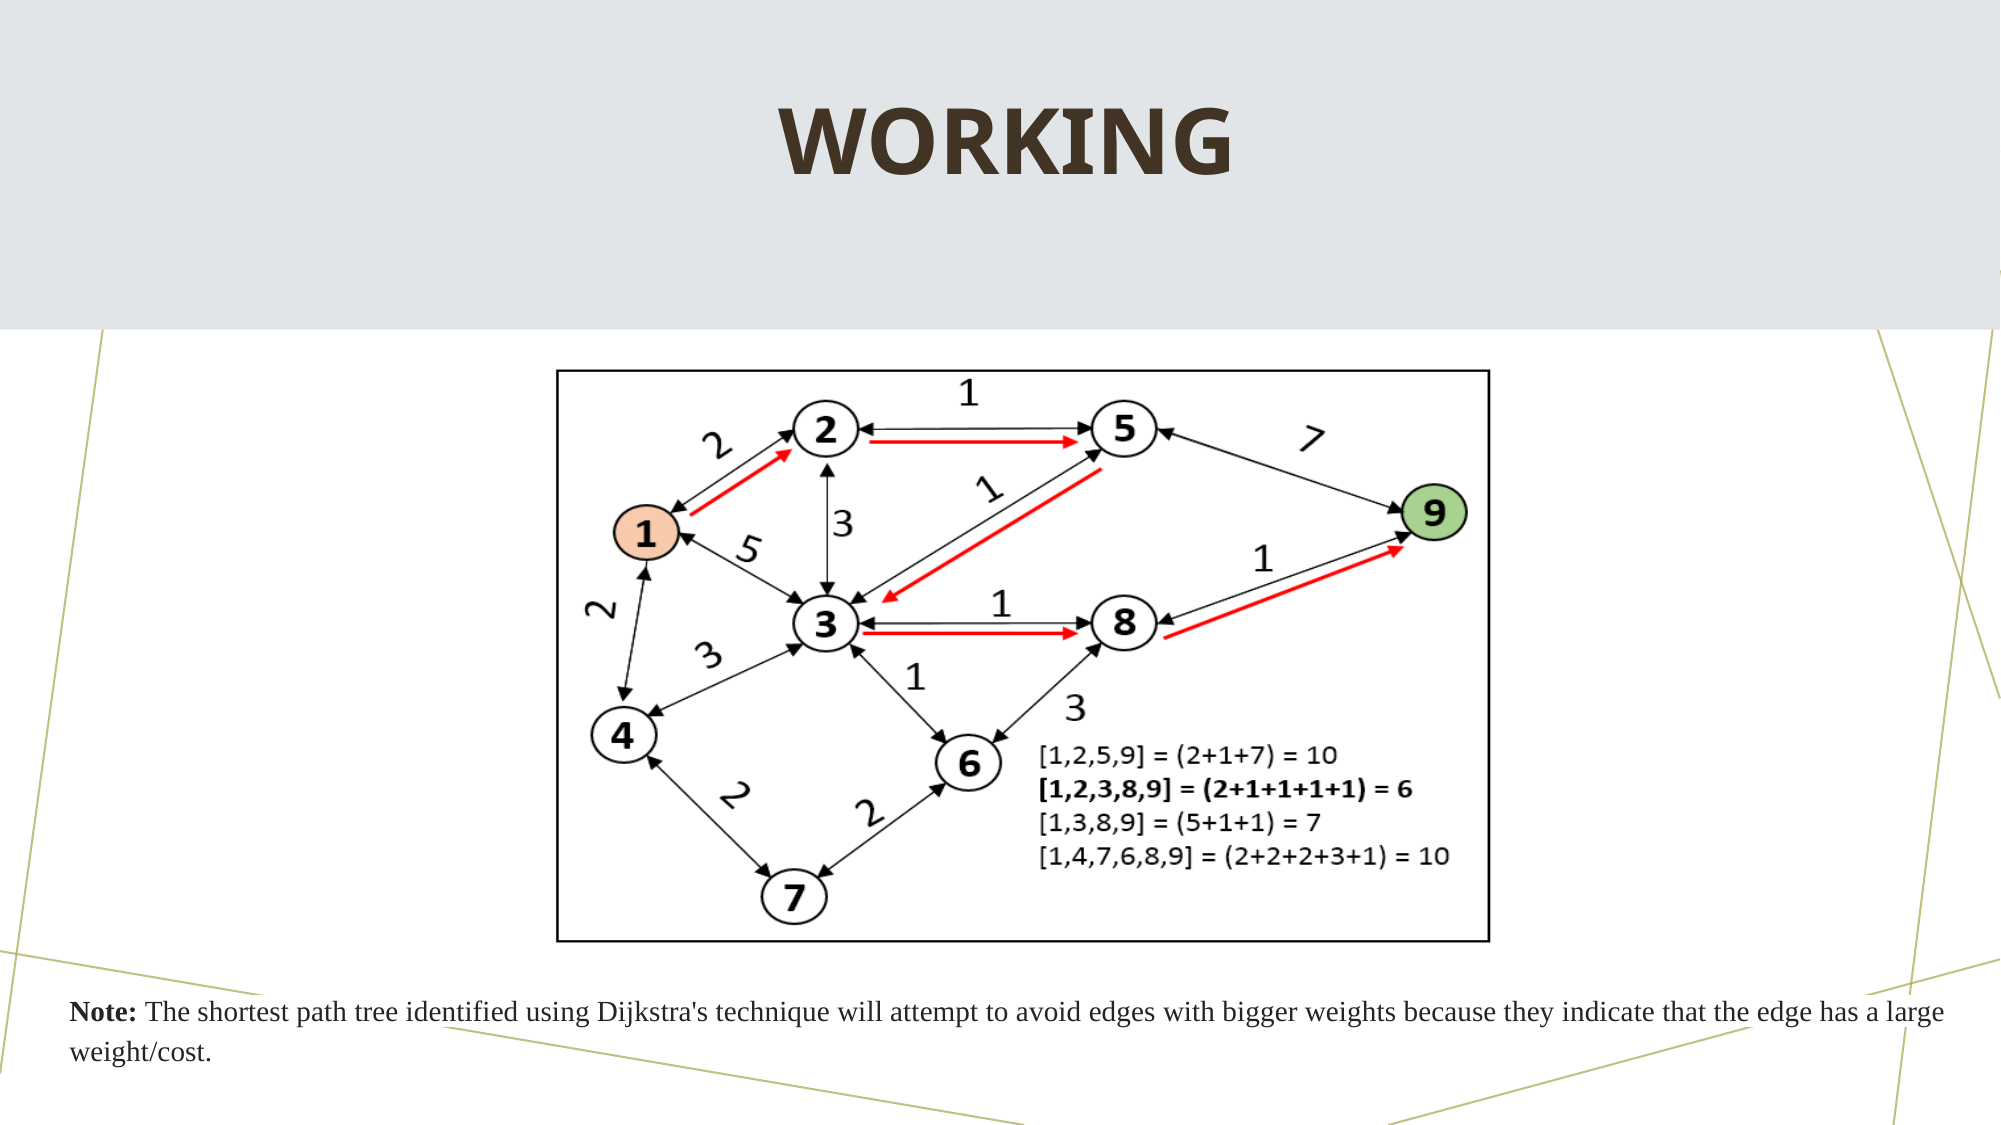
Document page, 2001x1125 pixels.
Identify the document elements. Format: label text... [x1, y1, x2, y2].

text_box [0, 0, 2000, 330]
text_box WORKING [535, 87, 1481, 262]
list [551, 364, 1497, 946]
text_box Note: The shortest path tree identified using Dijkstra's technique will attempt to avoid edges with bigger weights because they indicate that the edge has a large weight/cost. [54, 971, 1962, 1082]
